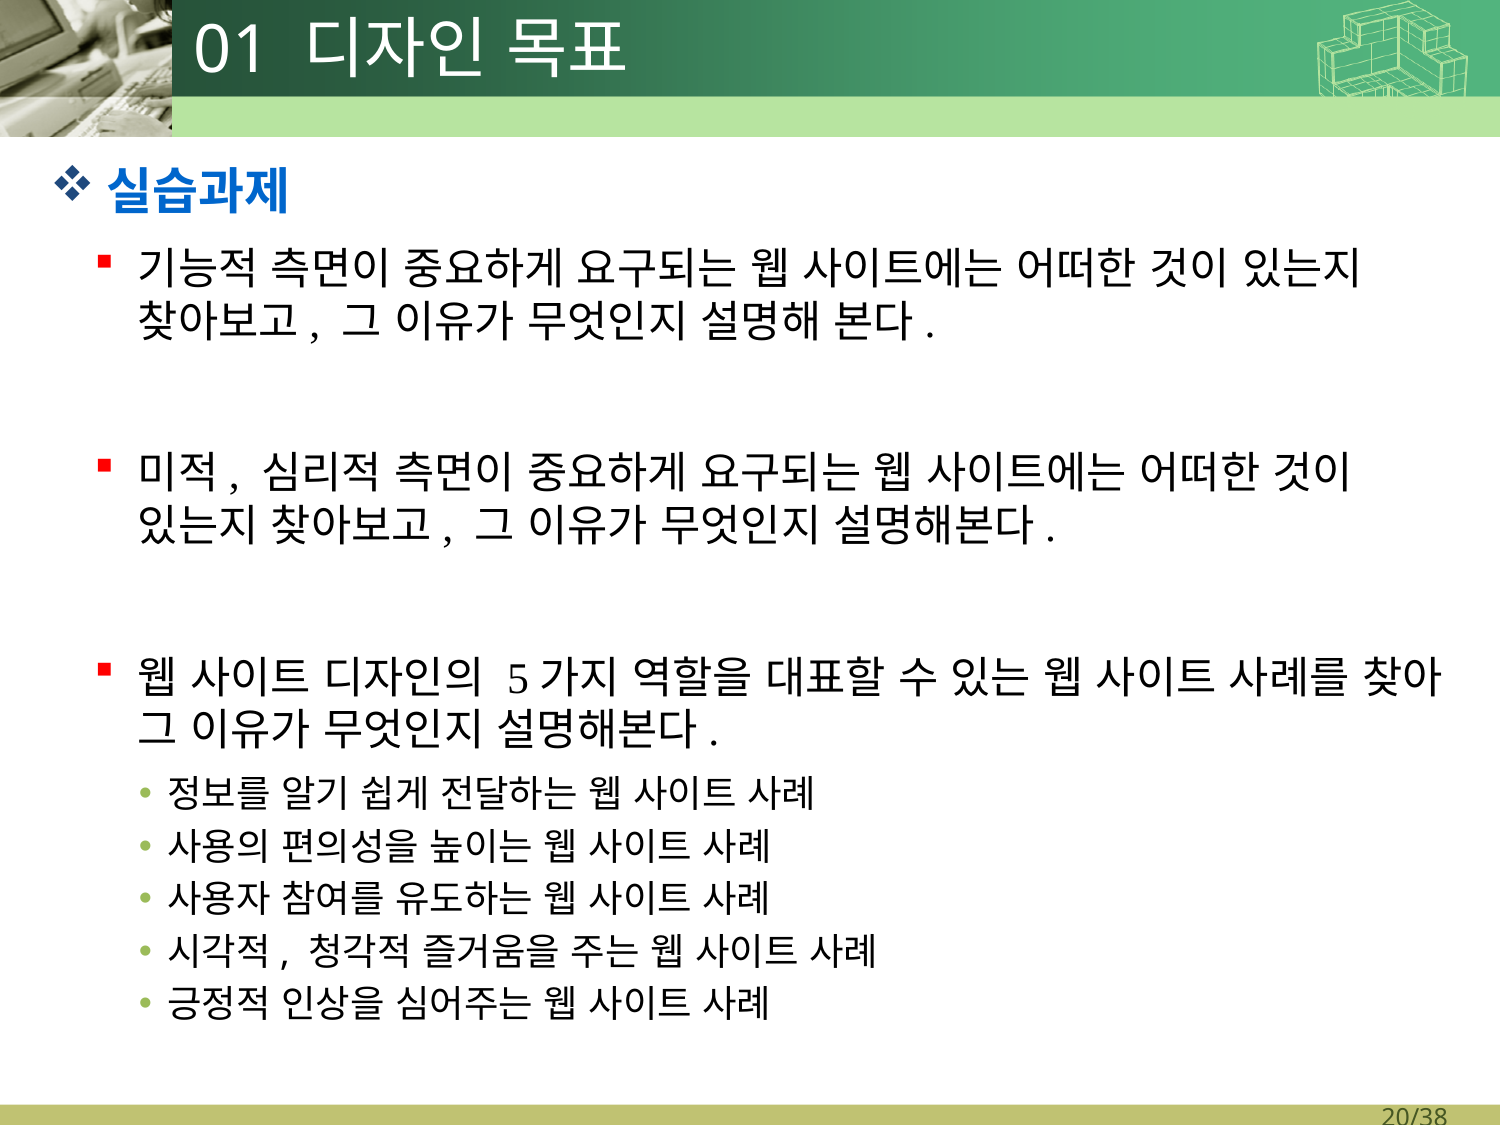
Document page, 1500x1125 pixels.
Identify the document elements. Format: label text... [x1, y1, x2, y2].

title 01 디자인 목표 [178, 9, 1459, 82]
list 실습과제 기능적 측면이 중요하게 요구되는 웹 사이트에는 어떠한 것이 있는지 찾아보고, 그 이유가 무엇인지 설명해 본다. 미적, 심리적 측면이 중요하게 요구되는 웹 사이트에는 어떠한 것이 있는지 찾아보고, 그 이유가 무엇인지 설명해본다. 웹 사이트 디자인의 5가지 역할을 대표할 수 있는 웹 사이트 사례를 찾아 그 이유가 무엇인지 설명해본다. 정보를 알기 쉽게 전달하는 웹 사이트 사례 사용의 편의성을 높이는 웹 사이트 사례 사용자 참여를 유도하는 웹 사이트 사례 시각적, 청각적 즐거움을 주는 웹 사이트 사례 긍정적 인상을 심어주는 웹 사이트 사례 [35, 152, 1465, 1079]
picture [0, 0, 1500, 151]
